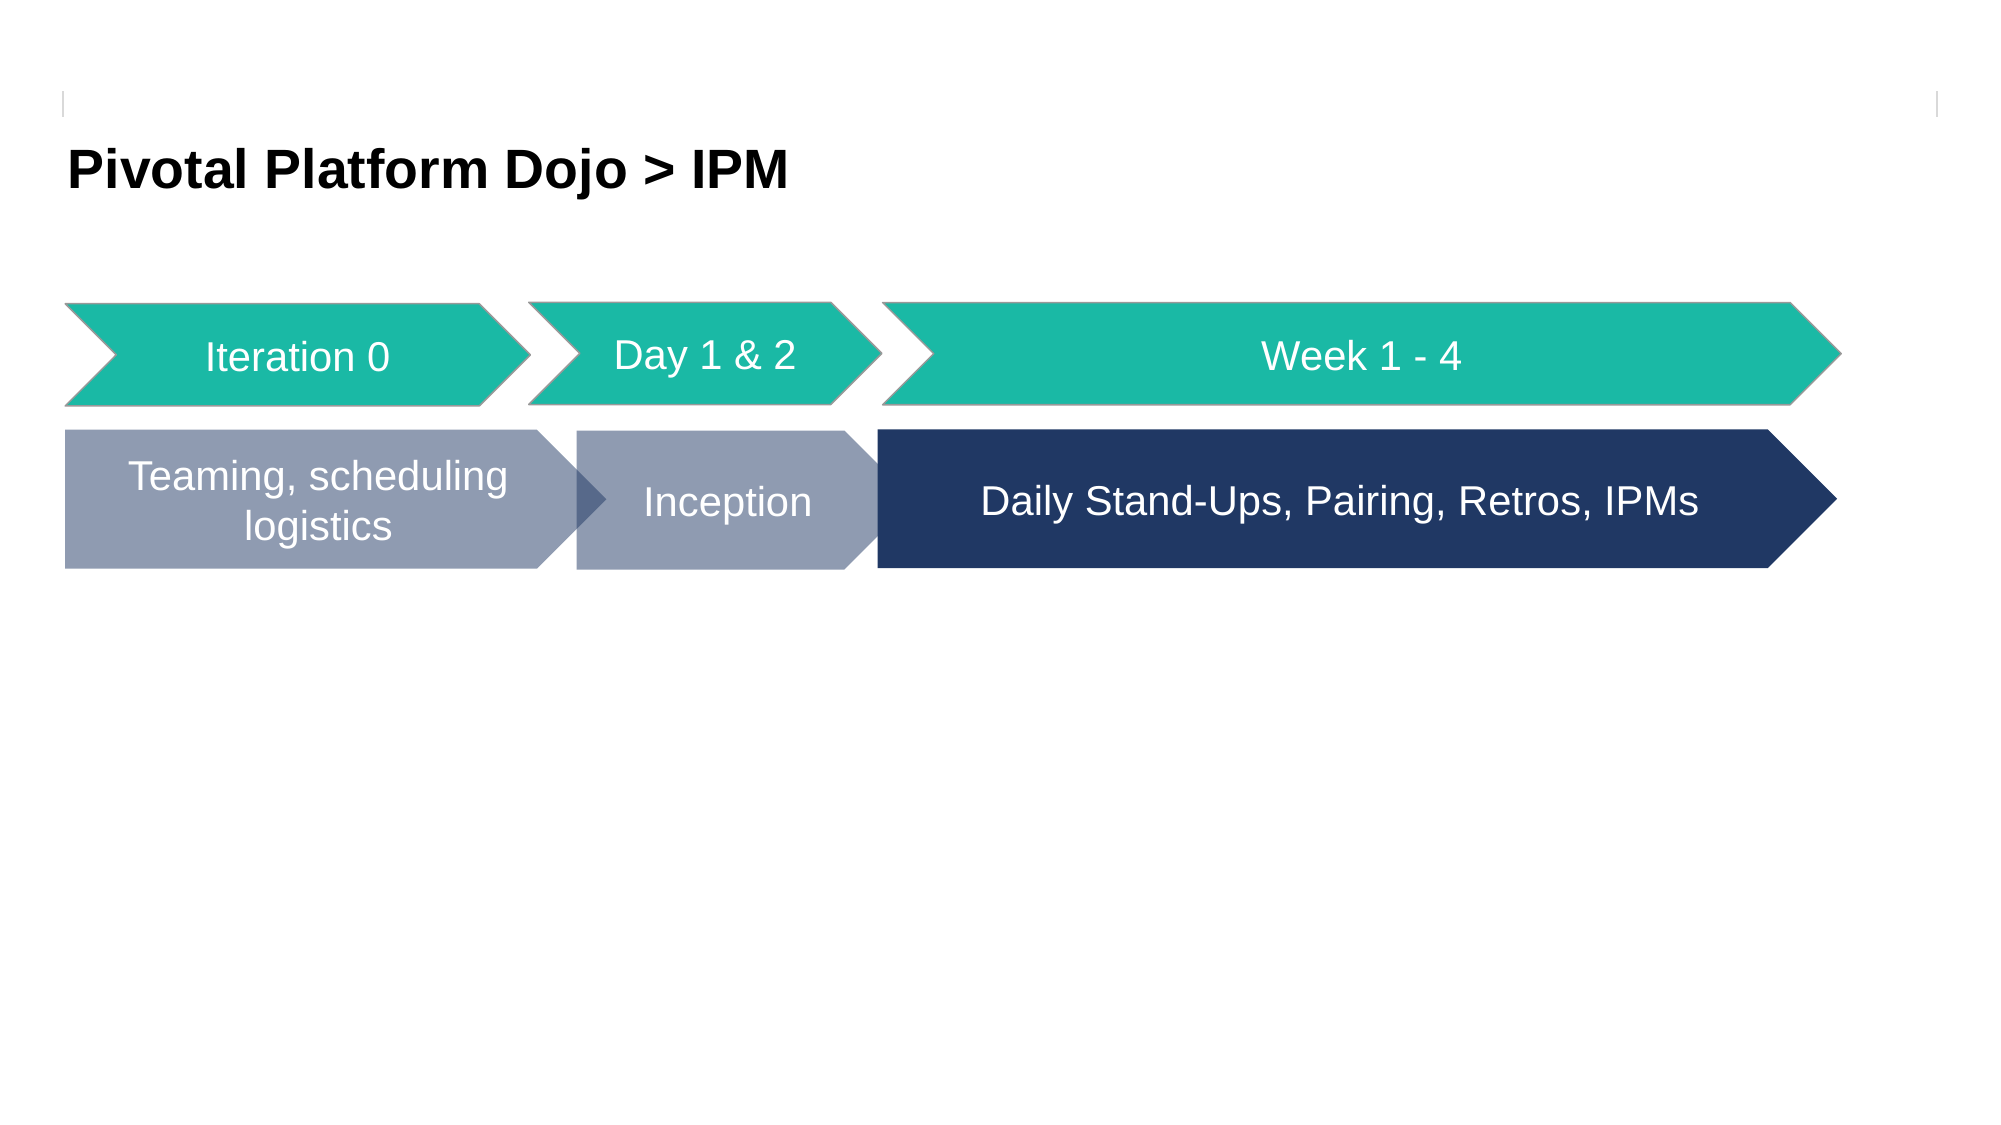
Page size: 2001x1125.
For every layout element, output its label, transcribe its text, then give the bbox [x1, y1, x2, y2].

text_box Inception [574, 428, 875, 572]
text_box Iteration 0 [65, 303, 523, 406]
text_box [528, 302, 1842, 405]
text_box Teaming, scheduling logistics [63, 427, 609, 571]
text_box Daily Stand-Ups, Pairing, Retros, IPMs [875, 427, 1840, 571]
title Pivotal Platform Dojo > IPM [52, 117, 1948, 204]
